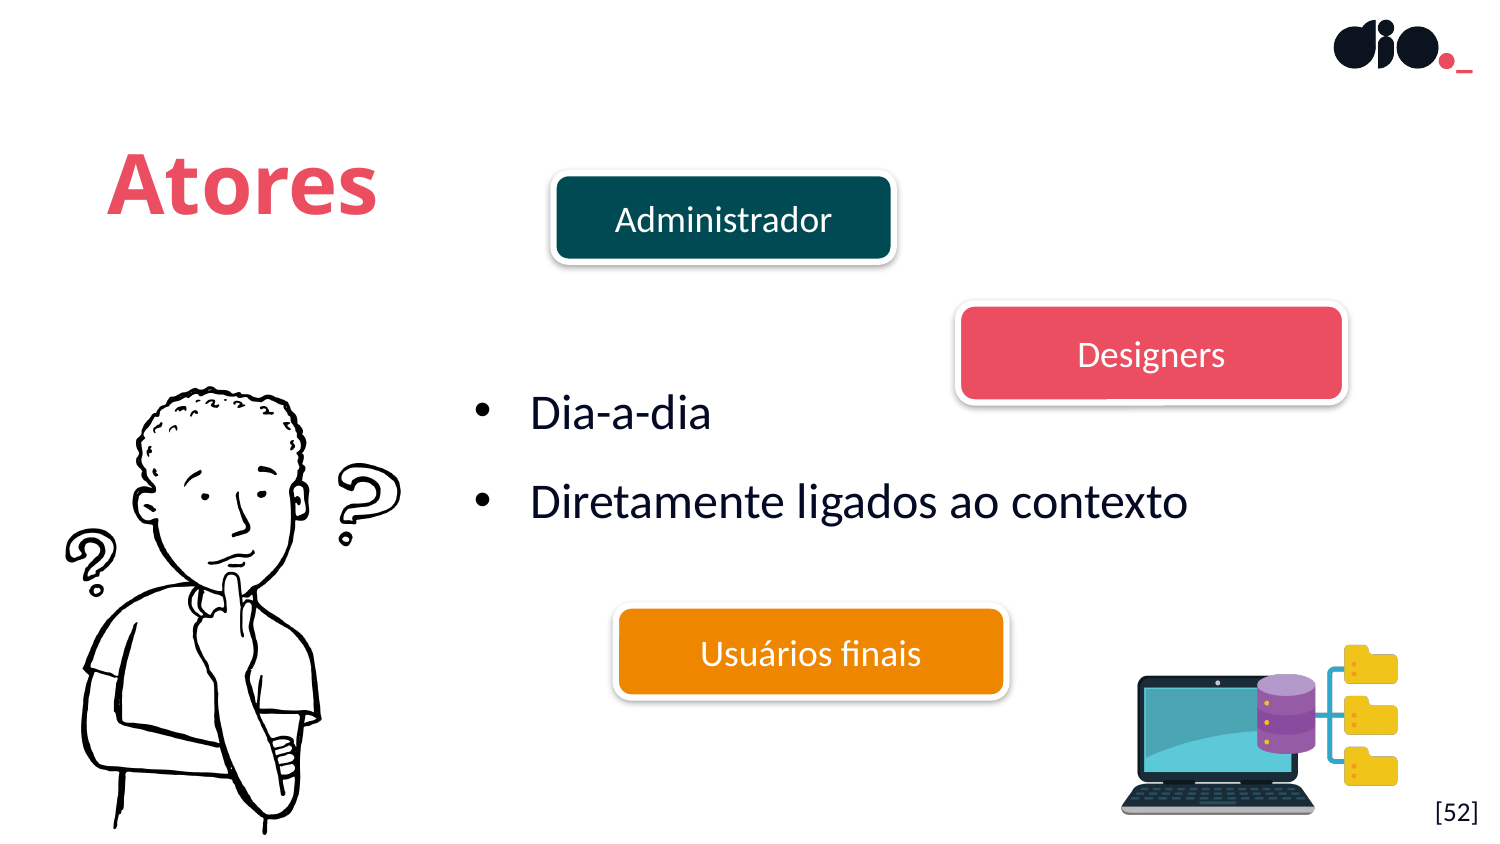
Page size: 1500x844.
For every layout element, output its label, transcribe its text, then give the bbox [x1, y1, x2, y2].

text_box Usuários finais [612, 602, 1010, 701]
text_box Administrador [550, 170, 897, 265]
text_box Dia-a-dia Diretamente ligados ao contexto [459, 329, 1408, 749]
text_box Atores [92, 104, 1408, 243]
text_box Designers [954, 300, 1349, 406]
picture [1333, 19, 1473, 74]
slide_number [<número>] [1403, 779, 1494, 844]
picture [1102, 642, 1415, 818]
picture [7, 384, 458, 835]
